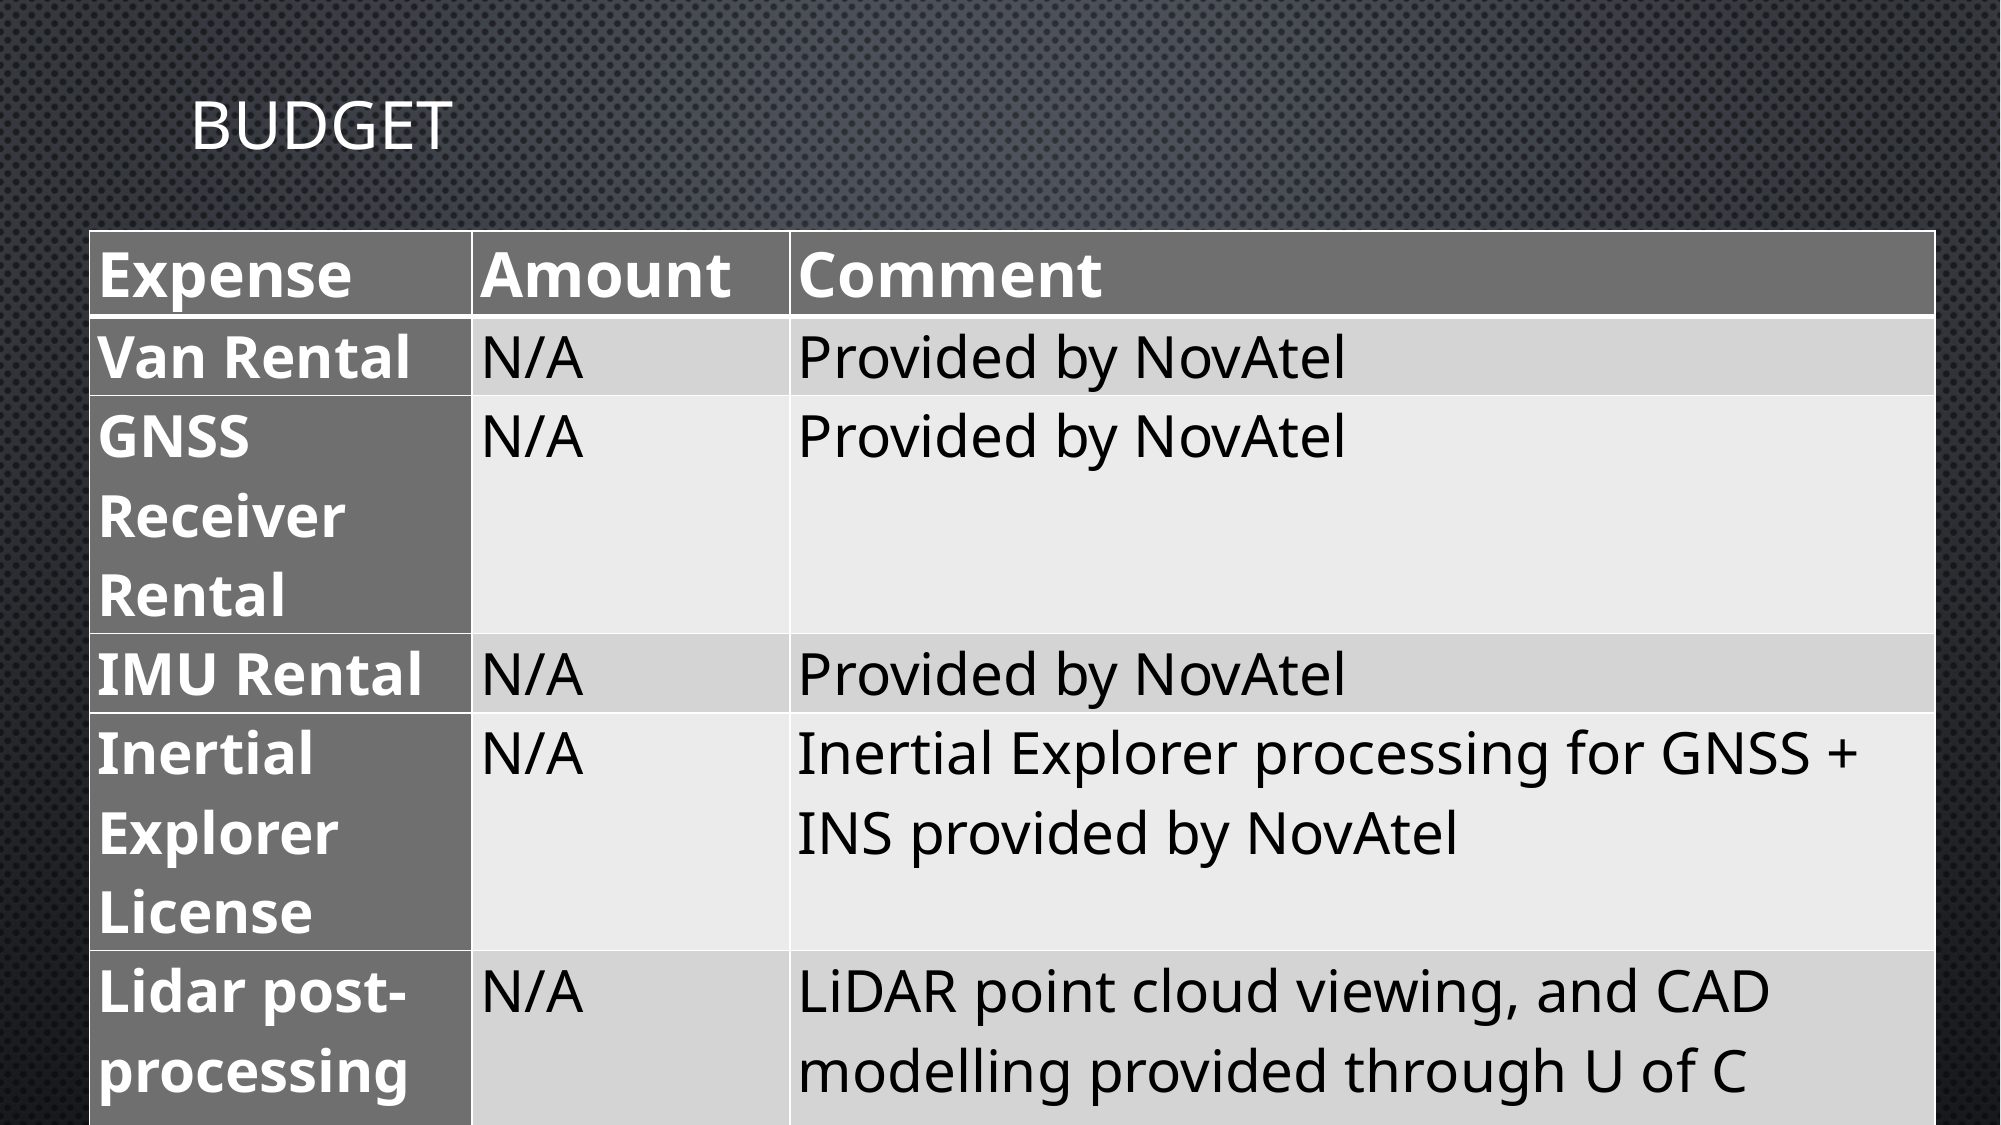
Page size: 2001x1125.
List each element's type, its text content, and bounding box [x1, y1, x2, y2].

table_cell LiDAR point cloud viewing, and CAD modelling provided through U of C [791, 951, 1934, 1125]
table_cell N/A [473, 319, 789, 395]
table_cell N/A [473, 634, 789, 712]
table_cell Lidar post-processing software [90, 951, 471, 1125]
table_cell N/A [473, 714, 789, 950]
table_cell N/A [473, 396, 789, 633]
table_cell Van Rental [90, 319, 471, 395]
table_header Comment [791, 232, 1934, 314]
title Budget [174, 0, 1800, 230]
table_cell N/A [473, 951, 789, 1125]
table_cell IMU Rental [90, 634, 471, 712]
table_cell Inertial Explorer License [90, 714, 471, 950]
table_cell Provided by NovAtel [791, 634, 1934, 712]
table_header Amount [473, 232, 789, 314]
table_cell Provided by NovAtel [791, 319, 1934, 395]
table_cell Provided by NovAtel [791, 396, 1934, 633]
table_cell Inertial Explorer processing for GNSS + INS provided by NovAtel [791, 714, 1934, 950]
table_cell GNSS Receiver Rental [90, 396, 471, 633]
table_header Expense [90, 232, 471, 314]
